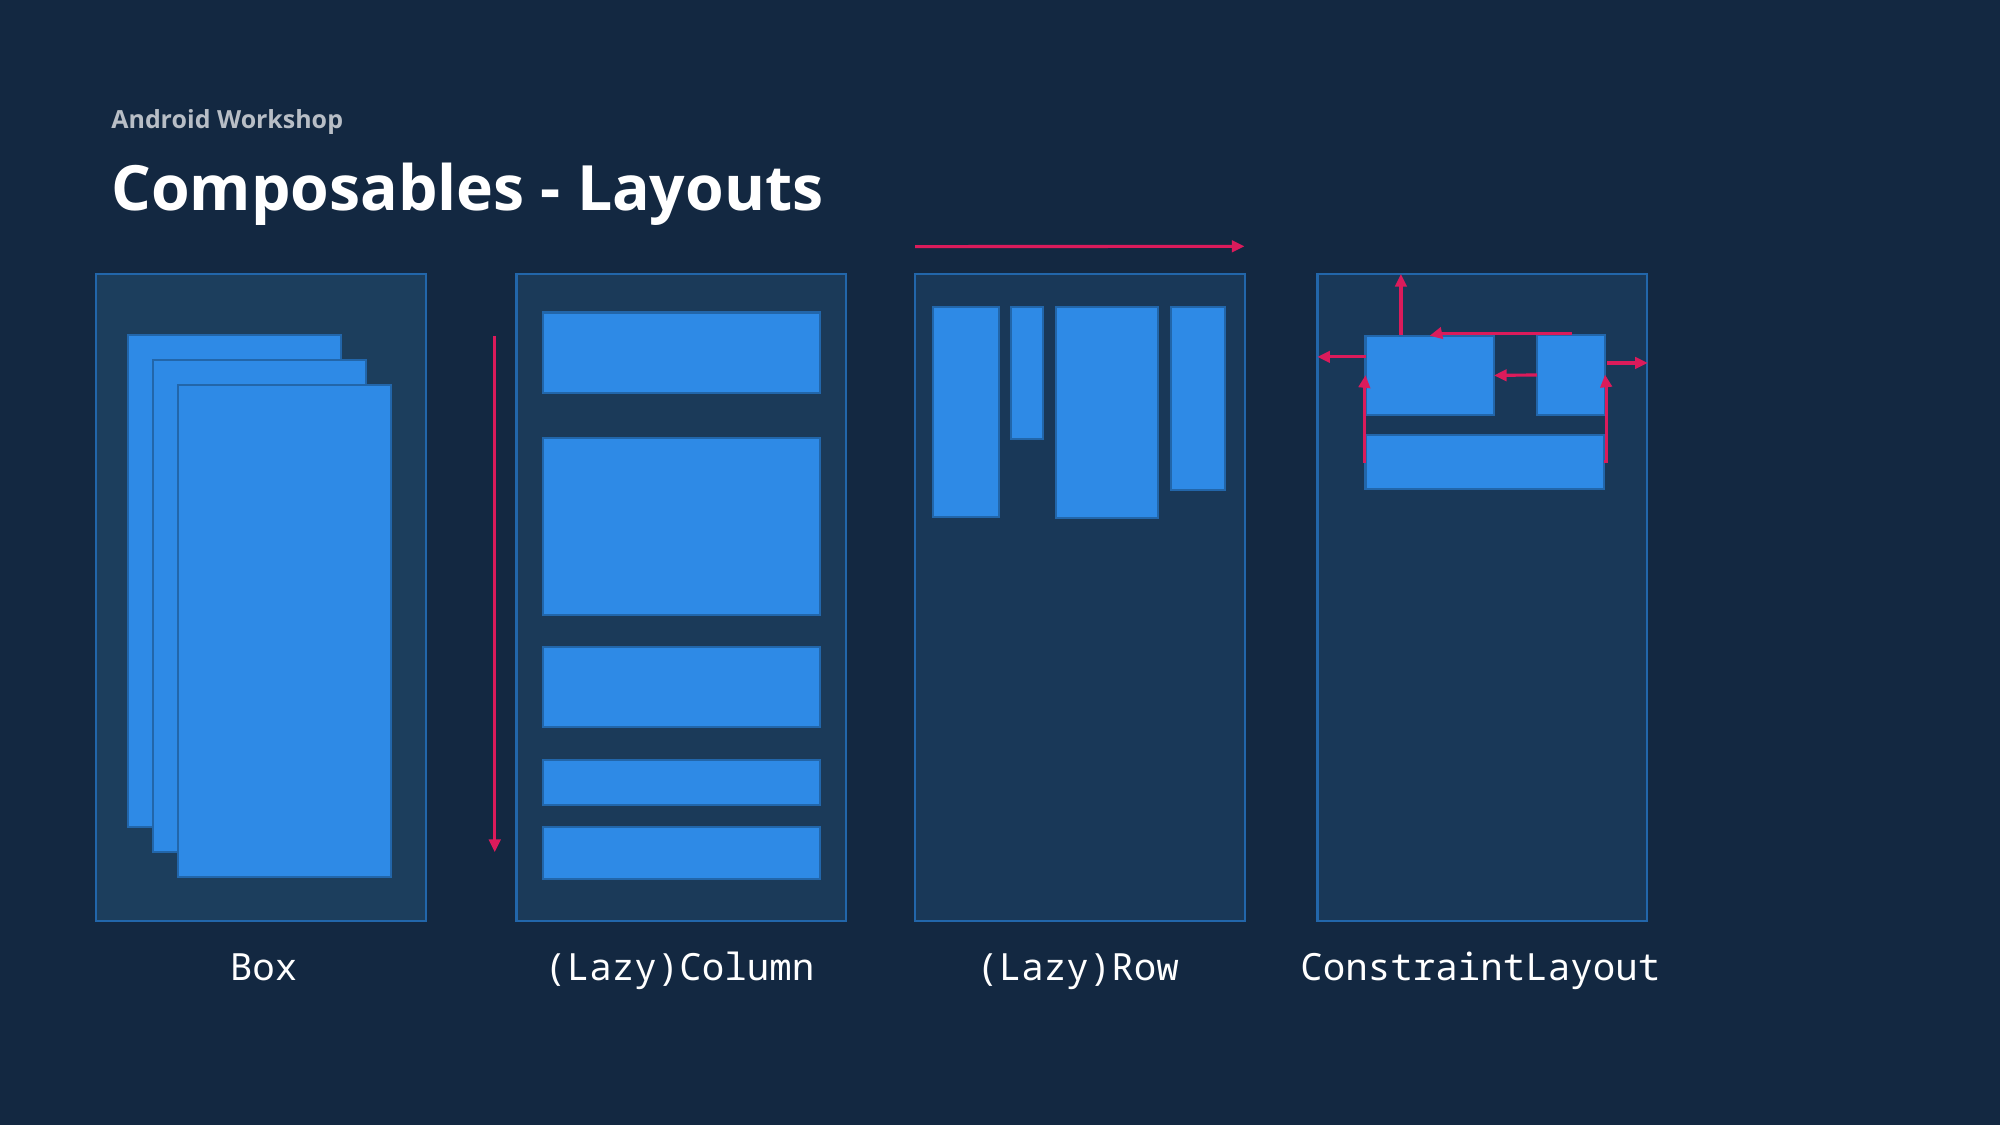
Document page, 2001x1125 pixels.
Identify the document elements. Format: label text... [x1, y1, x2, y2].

title Composables - Layouts [96, 142, 1597, 232]
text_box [914, 246, 1245, 996]
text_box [1299, 274, 1662, 996]
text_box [494, 274, 847, 996]
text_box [96, 274, 427, 996]
list Android Workshop [96, 95, 1597, 142]
